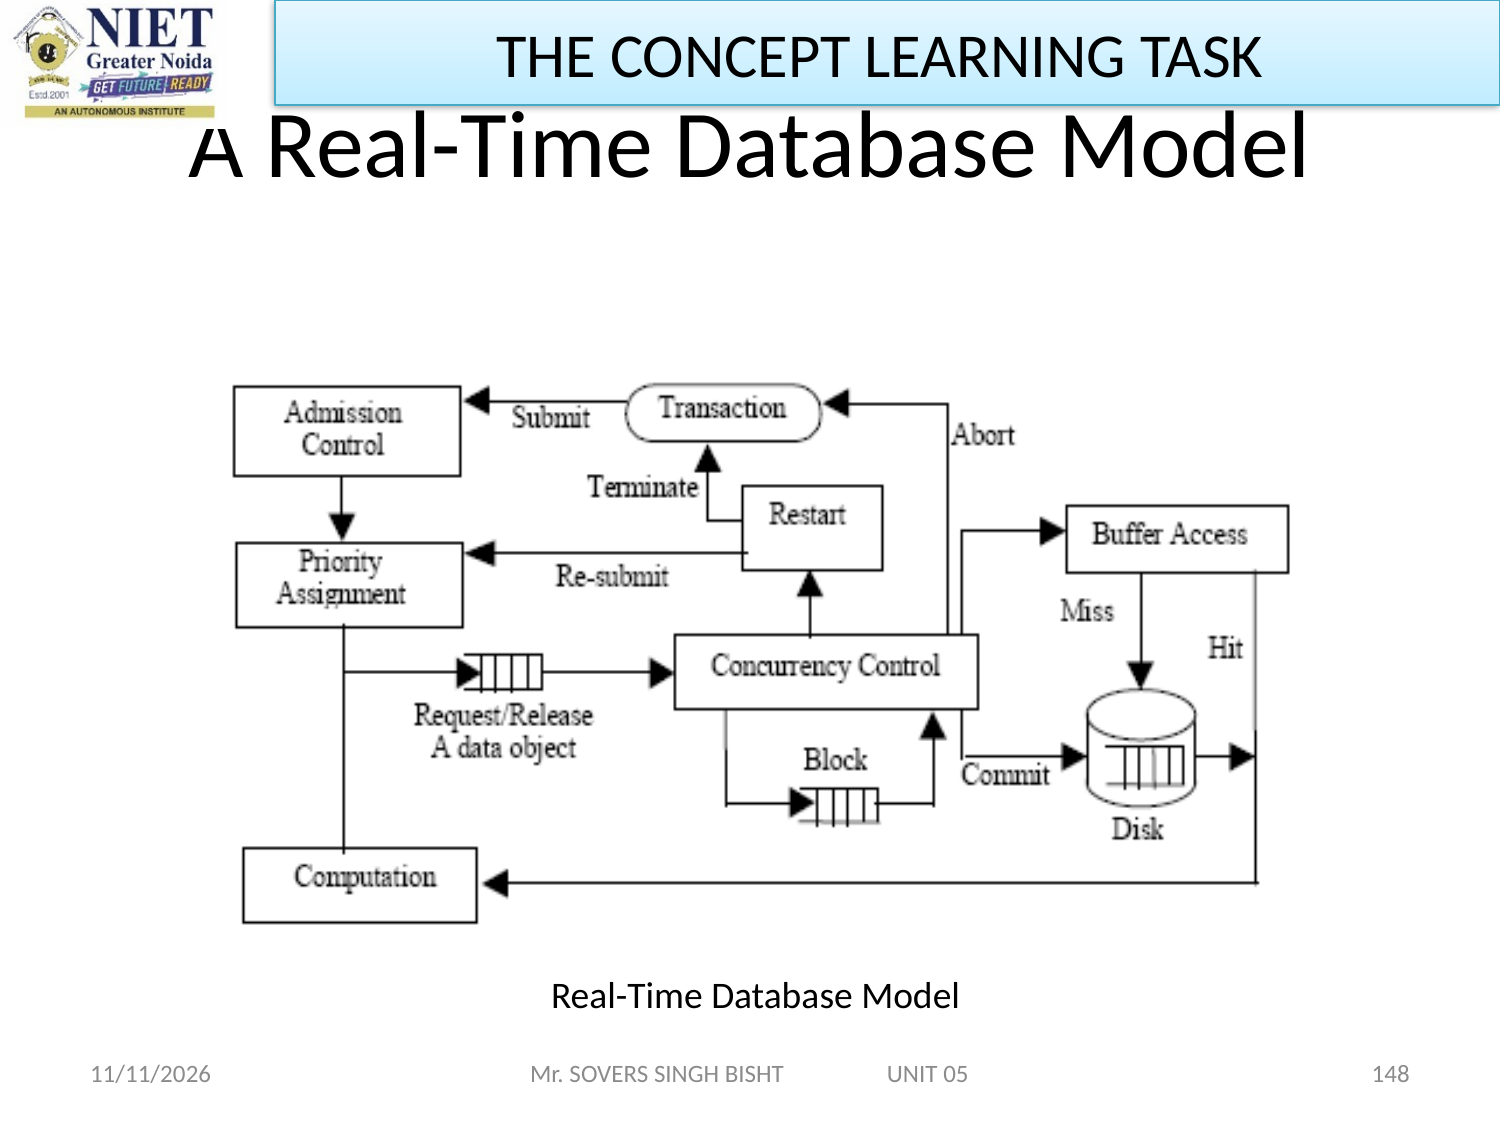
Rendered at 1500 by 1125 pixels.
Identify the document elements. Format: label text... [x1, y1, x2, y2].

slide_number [75, 1042, 425, 1103]
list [159, 349, 1330, 929]
text_box Real-Time Database Model [194, 964, 1317, 1024]
footer Mr. SOVERS SINGH BISHT UNIT 05 [512, 1042, 988, 1103]
slide_number 148 [1074, 1042, 1425, 1103]
picture [0, 0, 238, 130]
title A Real-Time Database Model [75, 45, 1425, 233]
